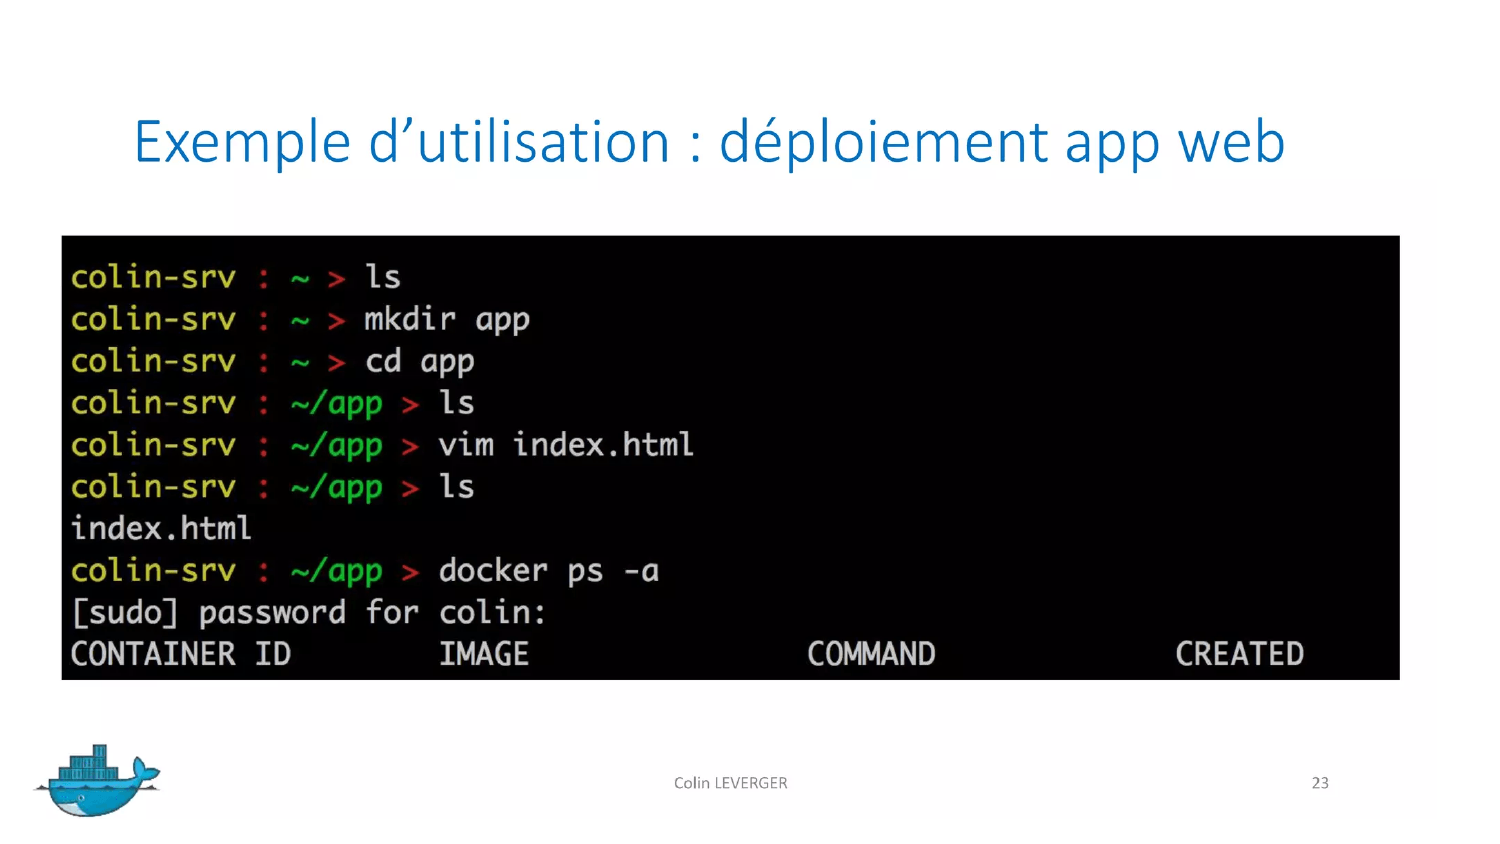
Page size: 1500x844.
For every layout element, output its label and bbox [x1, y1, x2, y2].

picture [24, 24, 1437, 819]
